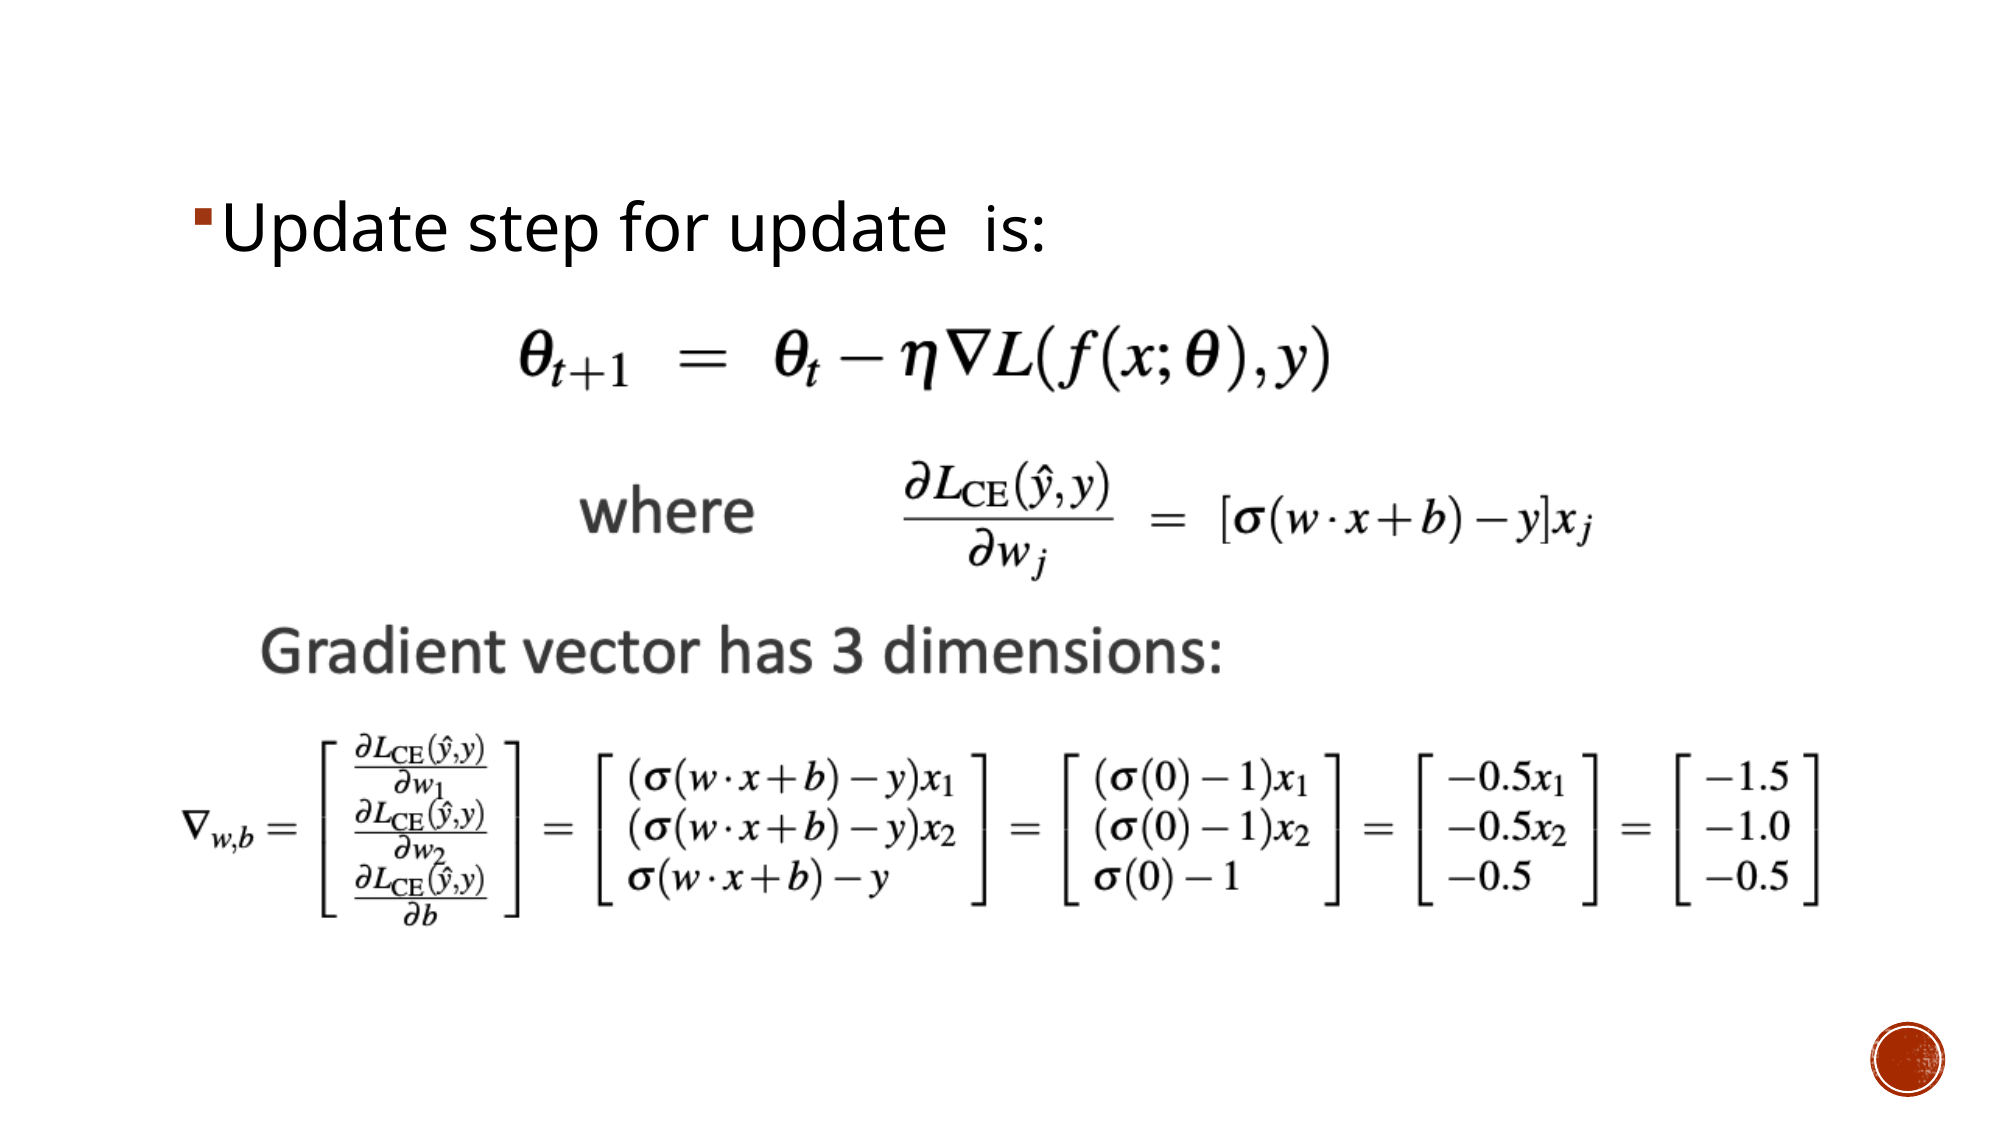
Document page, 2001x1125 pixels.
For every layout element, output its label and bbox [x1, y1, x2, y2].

picture [174, 291, 1867, 1011]
